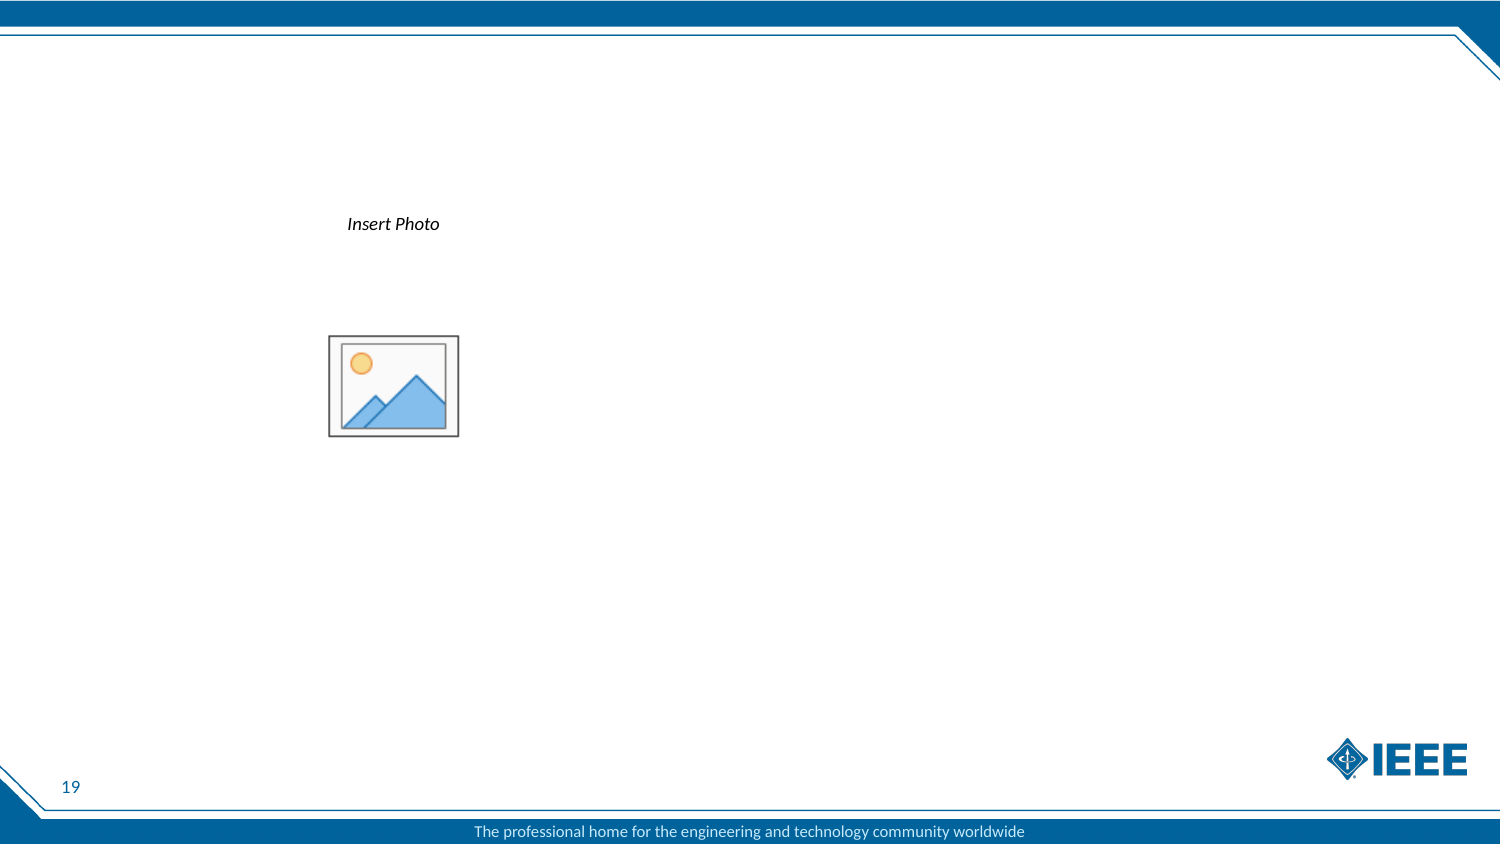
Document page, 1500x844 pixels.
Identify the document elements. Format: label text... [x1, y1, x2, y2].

picture [0, 738, 1500, 844]
slide_number 19 [46, 763, 127, 809]
picture [0, 1, 1499, 88]
picture [46, 204, 742, 569]
